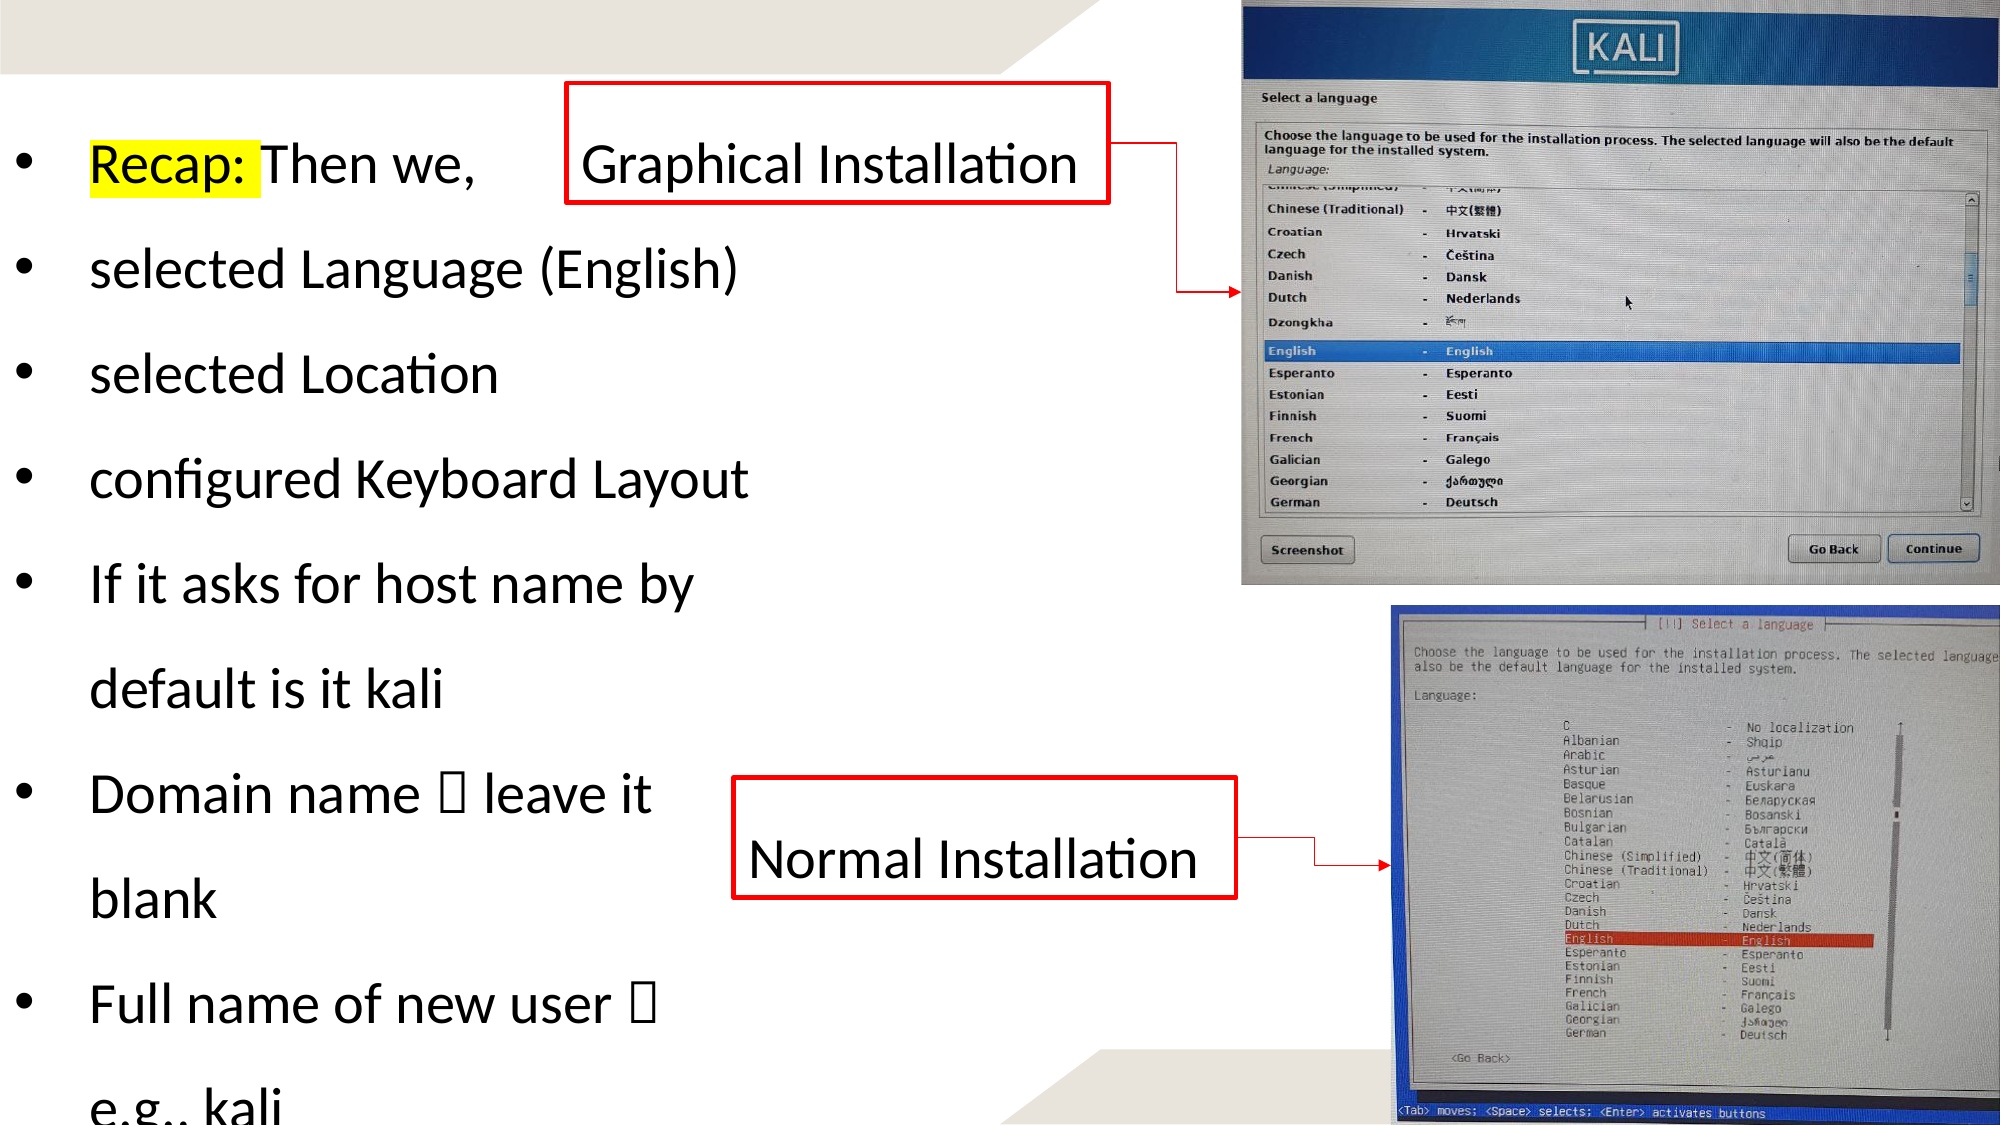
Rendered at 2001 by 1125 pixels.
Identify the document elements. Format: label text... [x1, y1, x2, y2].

picture [1390, 605, 2000, 1125]
picture [1241, 0, 2000, 585]
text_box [1235, 832, 1392, 866]
text_box Recap: Then we, selected Language (English) selected Location configured Keyboard Layout If it asks for host name by default is it kali Domain name  leave it blank Full name of new user  e.g., kali [0, 82, 771, 1125]
text_box Graphical Installation [566, 83, 1109, 203]
text_box Normal Installation [733, 777, 1237, 898]
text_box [1108, 137, 1242, 293]
